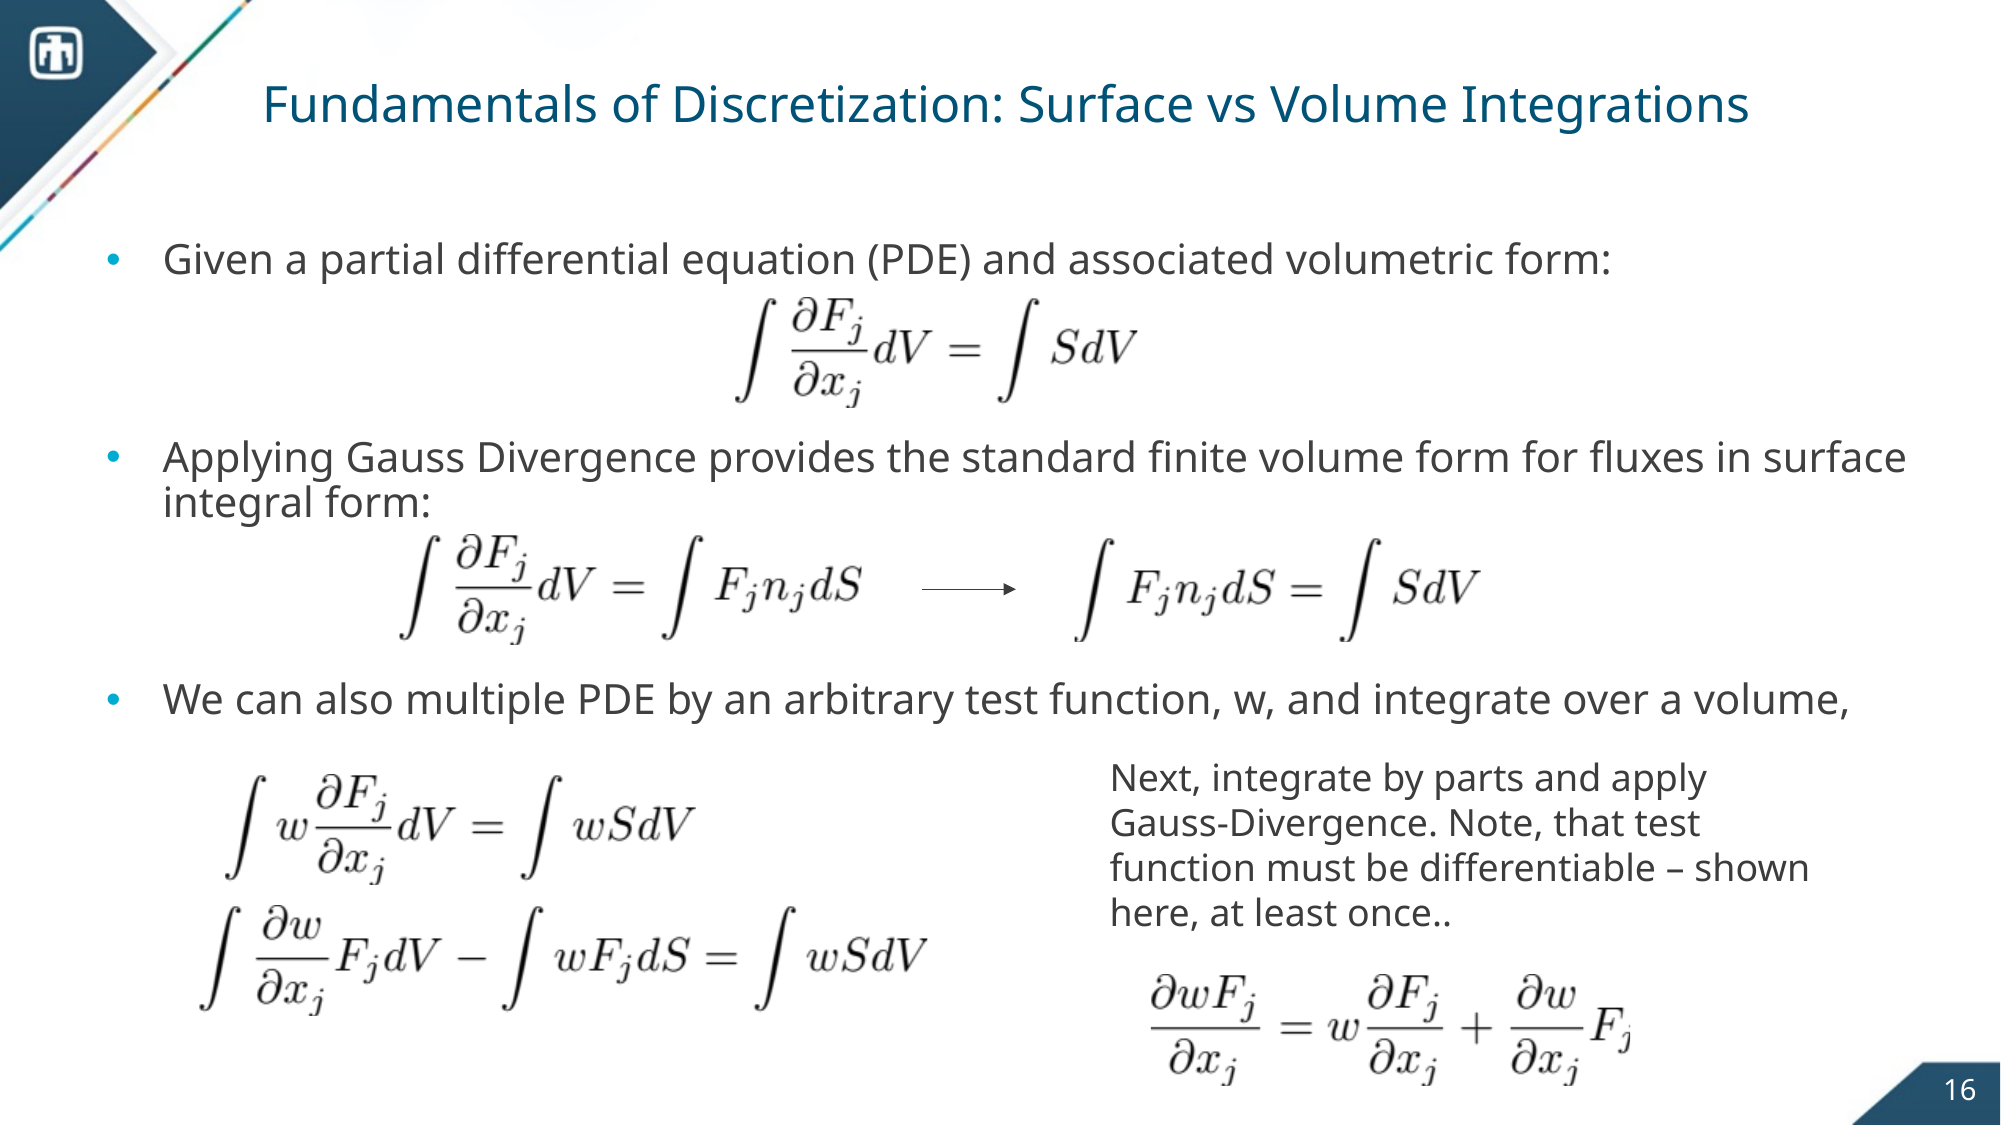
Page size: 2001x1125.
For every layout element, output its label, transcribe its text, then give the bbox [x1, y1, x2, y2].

list Given a partial differential equation (PDE) and associated volumetric form: Applying Gauss Divergence provides the standard finite volume form for fluxes in surface integral form: We can also multiple PDE by an arbitrary test function, w, and integrate over a volume, [106, 231, 1919, 988]
title Fundamentals of Discretization: Surface vs Volume Integrations [262, 42, 1919, 170]
text_box Next, integrate by parts and apply Gauss-Divergence. Note, that test function must be differentiable – shown here, at least once.. [1094, 746, 1837, 942]
picture [0, 0, 2001, 1125]
slide_number 16 [1919, 1061, 2000, 1122]
